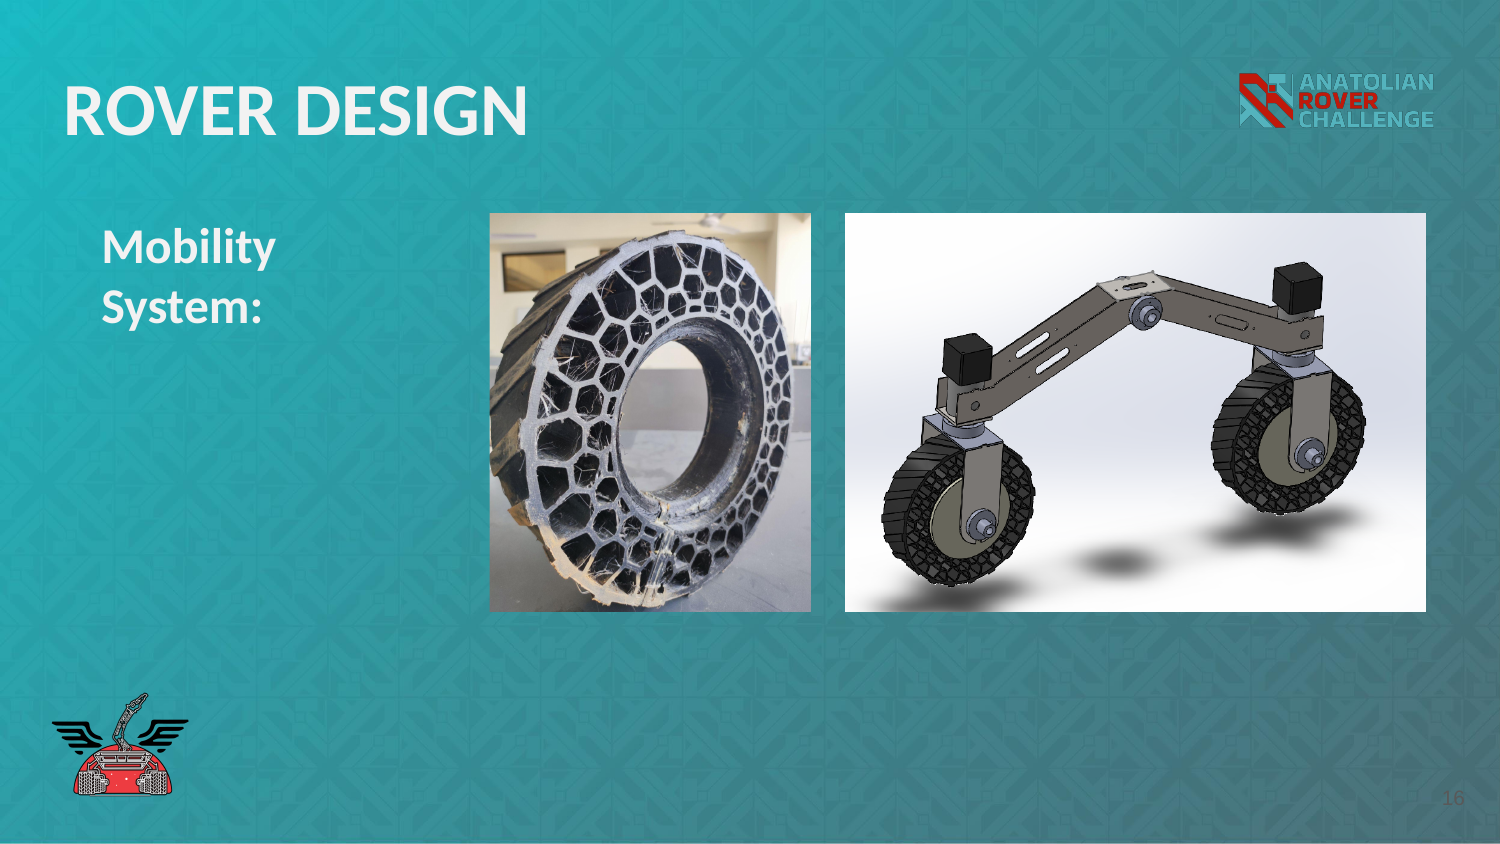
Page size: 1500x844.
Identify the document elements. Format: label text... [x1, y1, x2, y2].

text_box ROVER DESIGN [48, 62, 559, 165]
slide_number 16 [1389, 764, 1480, 830]
picture [0, 0, 1500, 844]
text_box Mobility System: [86, 198, 416, 349]
